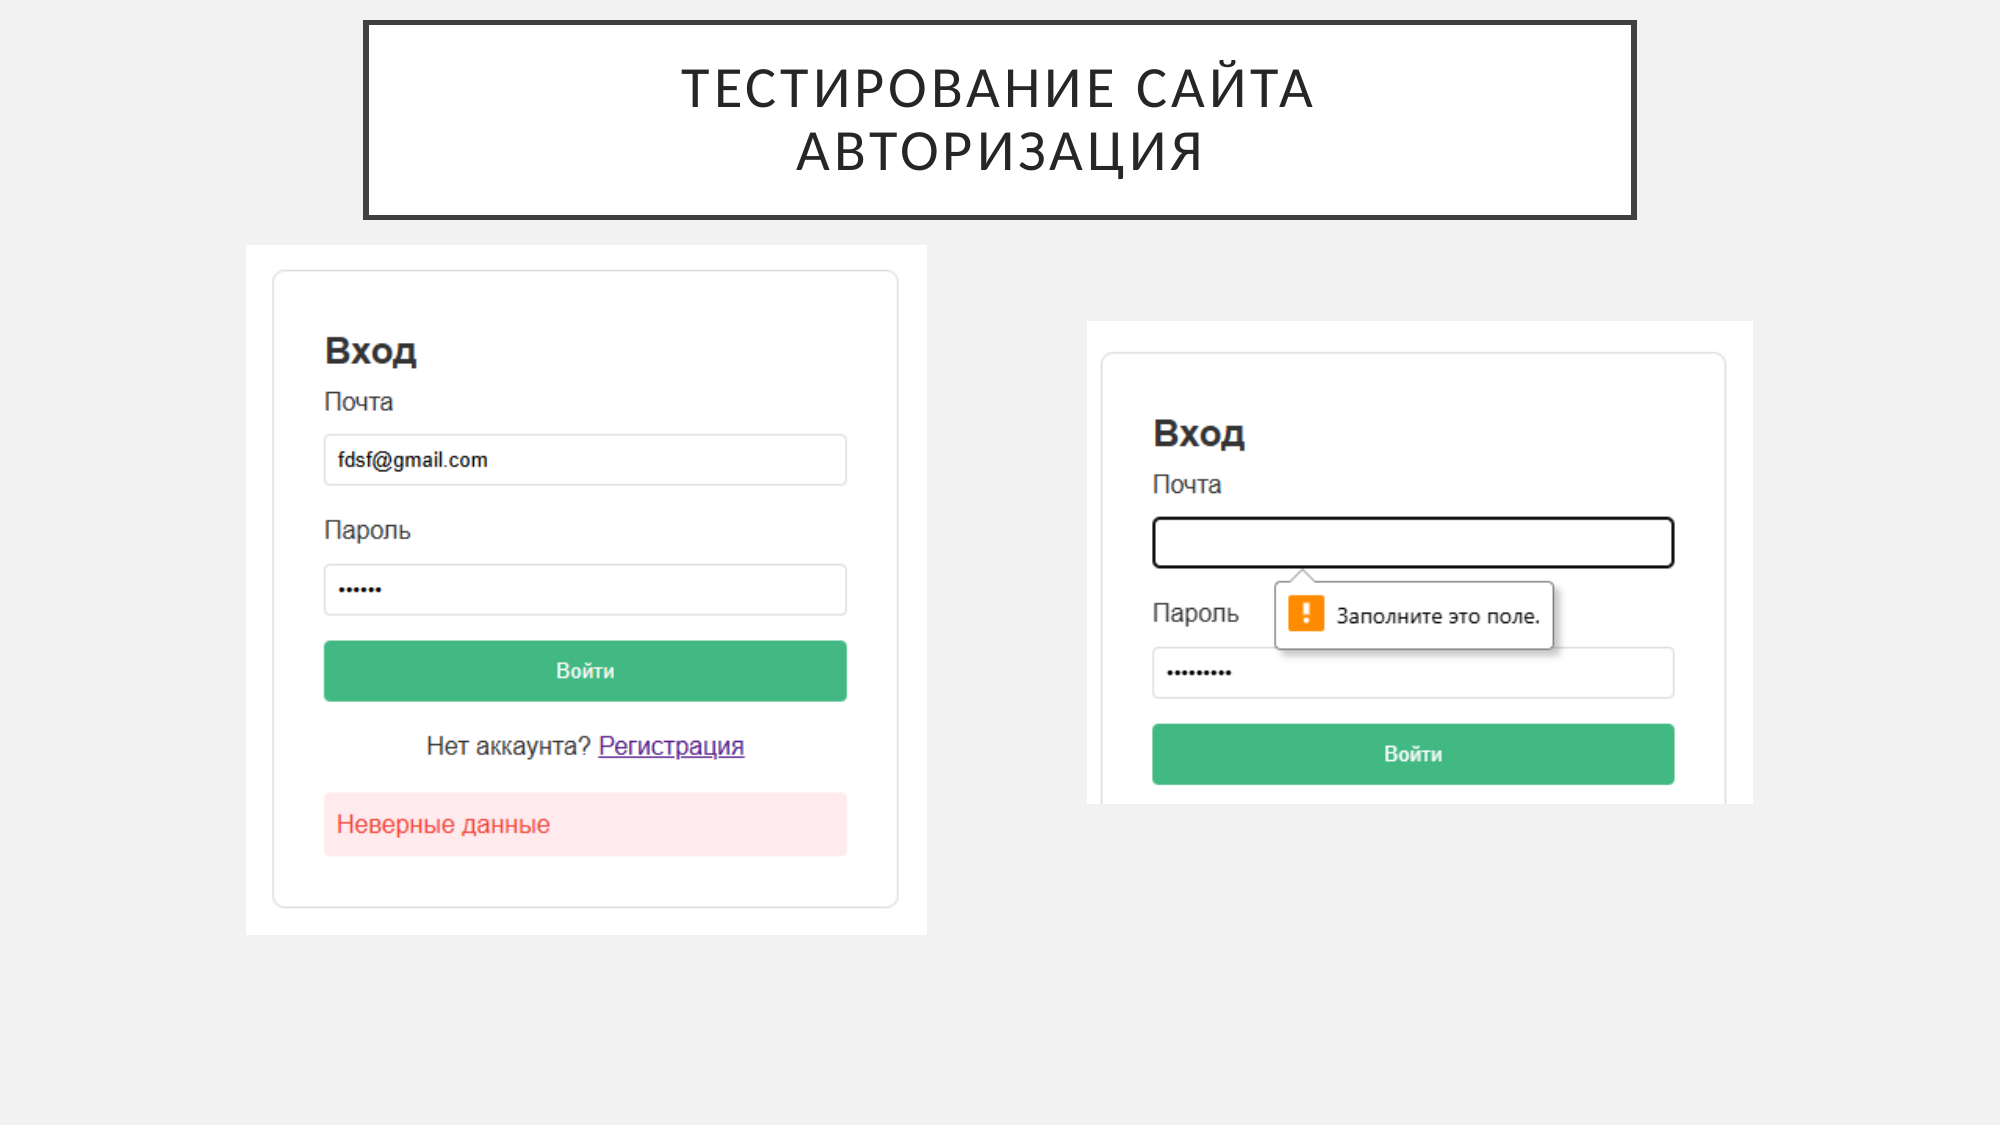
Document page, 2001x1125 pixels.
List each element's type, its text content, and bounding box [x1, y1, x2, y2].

picture [1087, 321, 1754, 804]
title Тестирование сайта авторизация [363, 20, 1637, 220]
picture [246, 245, 927, 935]
